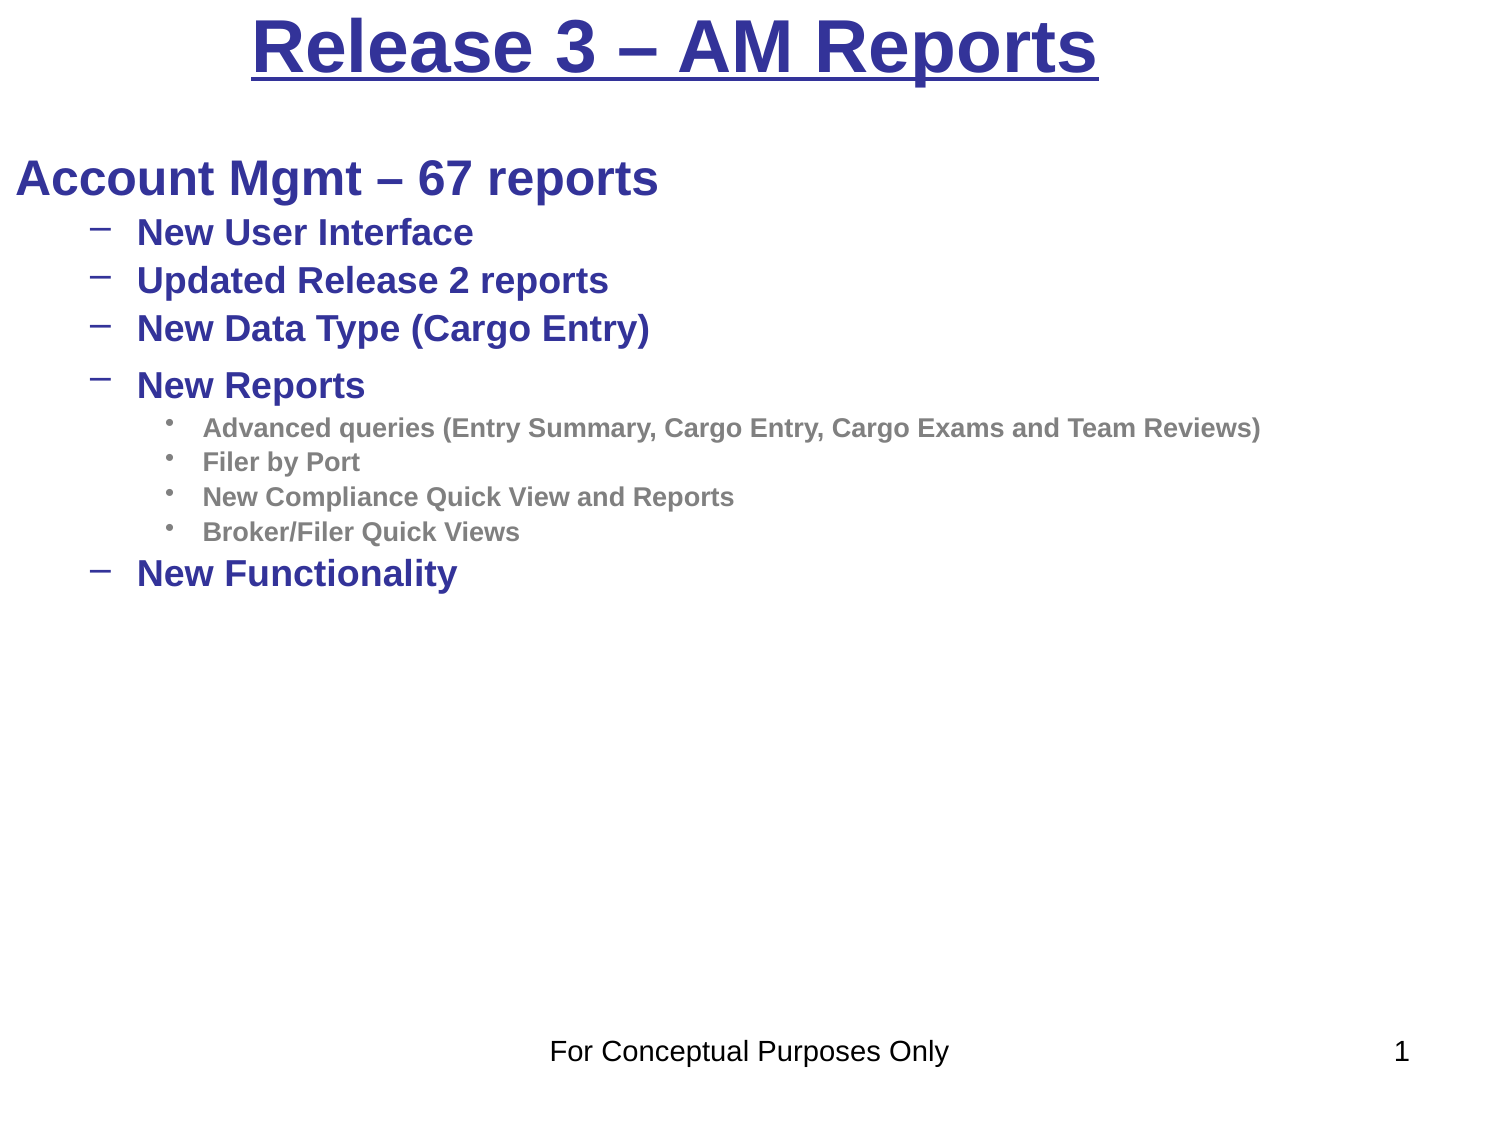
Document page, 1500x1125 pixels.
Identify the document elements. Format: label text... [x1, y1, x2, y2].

list Release 3 – AM Reports Account Mgmt – 67 reports New User Interface Updated Release 2 reports New Data Type (Cargo Entry) New Reports Advanced queries (Entry Summary, Cargo Entry, Cargo Exams and Team Reviews) Filer by Port New Compliance Quick View and Reports Broker/Filer Quick Views New Functionality [0, 0, 1350, 960]
slide_number 93 [1074, 1024, 1425, 1103]
footer For Conceptual Purposes Only [512, 1024, 988, 1103]
